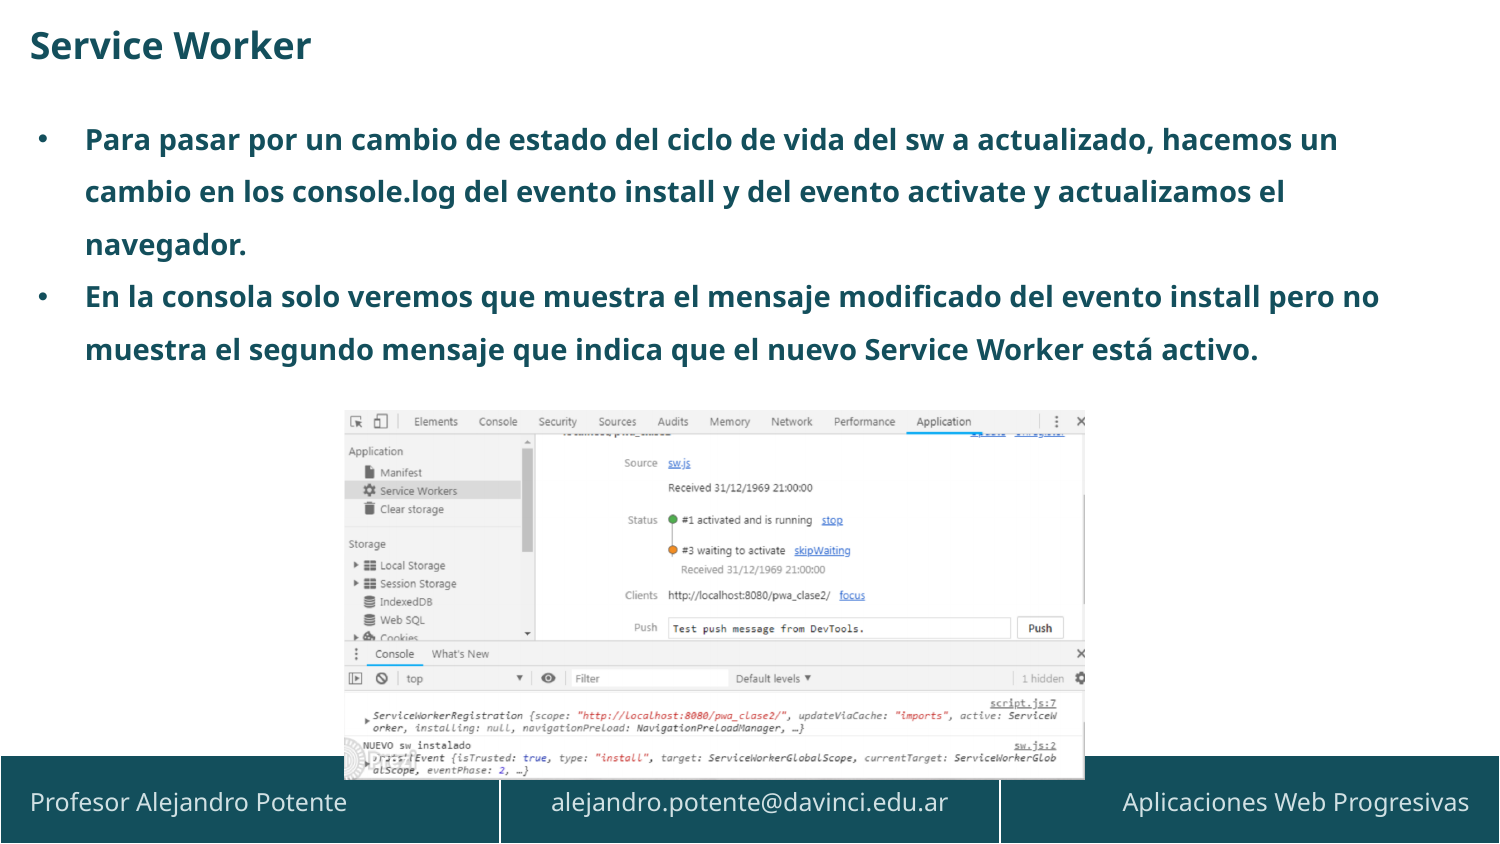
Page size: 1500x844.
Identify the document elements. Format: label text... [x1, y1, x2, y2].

table_header alejandro.potente@davinci.edu.ar [501, 788, 999, 843]
text_box Service Worker [0, 0, 1500, 89]
picture [344, 410, 1085, 780]
text_box Para pasar por un cambio de estado del ciclo de vida del sw a actualizado, hacemos un cambio en los console.log del evento install y del evento activate y actualizamos el navegador. En la consola solo veremos que muestra el mensaje modificado del evento install pero no muestra el segundo mensaje que indica que el nuevo Service Worker está activo. [0, 88, 1455, 756]
table_header Profesor Alejandro Potente [1, 756, 499, 843]
table_header Aplicaciones Web Progresivas [1001, 756, 1499, 843]
